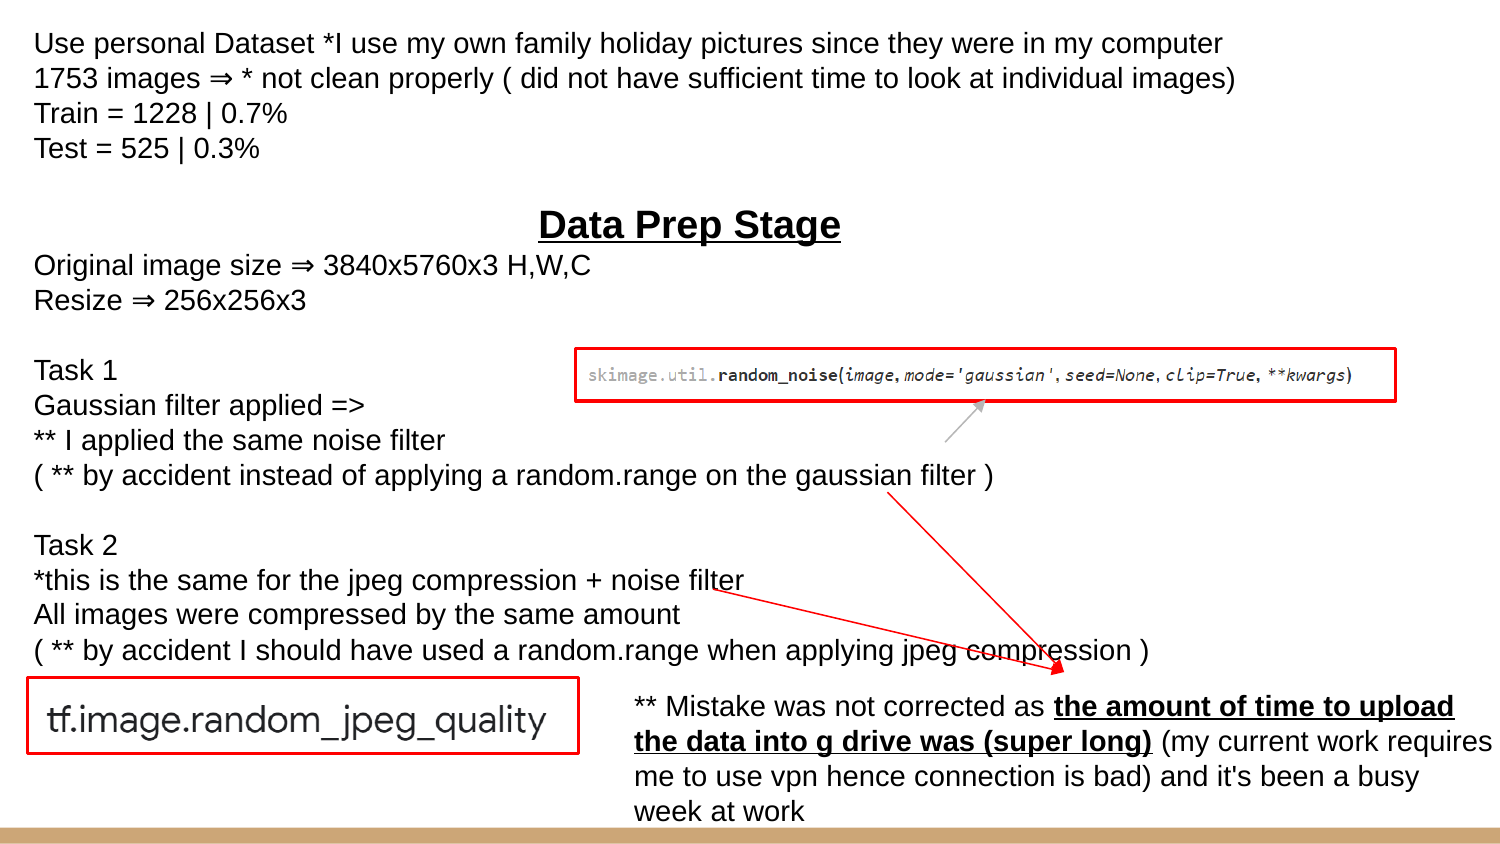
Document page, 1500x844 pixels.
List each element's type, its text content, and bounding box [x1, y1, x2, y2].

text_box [944, 399, 986, 443]
text_box ** Mistake was not corrected as the amount of time to upload the data into g drive was (super long) (my current work requires me to use vpn hence connection is bad) and it's been a busy week at work [619, 671, 1500, 842]
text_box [887, 491, 1065, 588]
text_box Use personal Dataset *I use my own family holiday pictures since they were in my computer 1753 images ⇒ * not clean properly ( did not have sufficient time to look at individual images) Train = 1228 | 0.7% Test = 525 | 0.3% Data Prep Stage Original image size ⇒ 3840x5760x3 H,W,C Resize ⇒ 256x256x3 Task 1 Gaussian filter applied => ** I applied the same noise filter ( ** by accident instead of applying a random.range on the gaussian filter ) Task 2 *this is the same for the jpeg compression + noise filter All images were compressed by the same amount ( ** by accident I should have used a random.range when applying jpeg compression ) [18, 9, 1362, 716]
picture [29, 679, 578, 753]
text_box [712, 588, 1065, 673]
picture [577, 349, 1395, 400]
